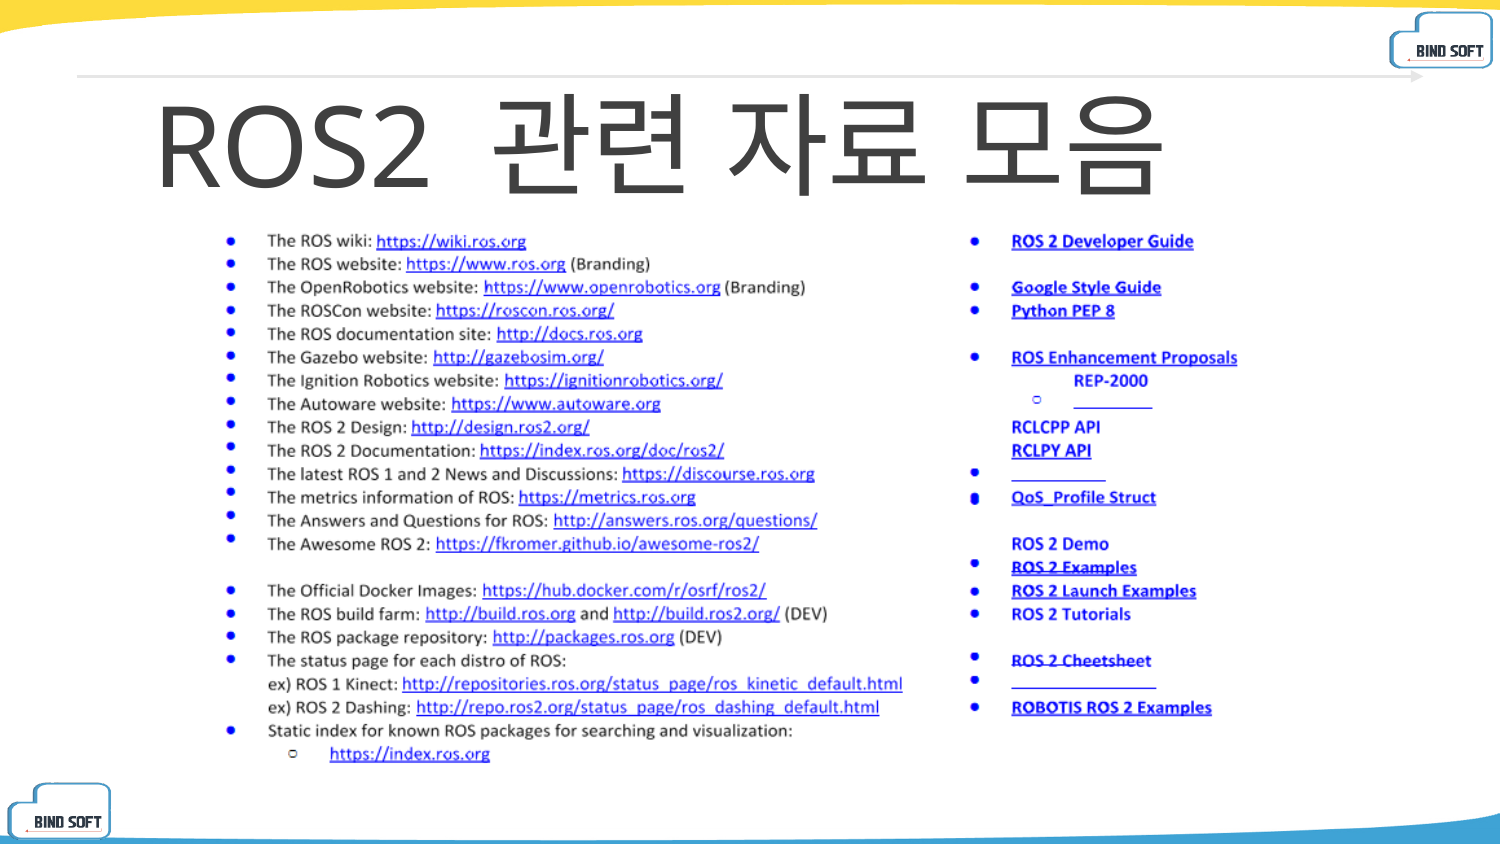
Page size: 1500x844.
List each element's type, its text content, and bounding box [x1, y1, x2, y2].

text_box ROS2 관련 자료 모음 [137, 88, 1375, 267]
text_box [212, 221, 1238, 776]
picture [0, 752, 1500, 844]
picture [0, 0, 1500, 72]
